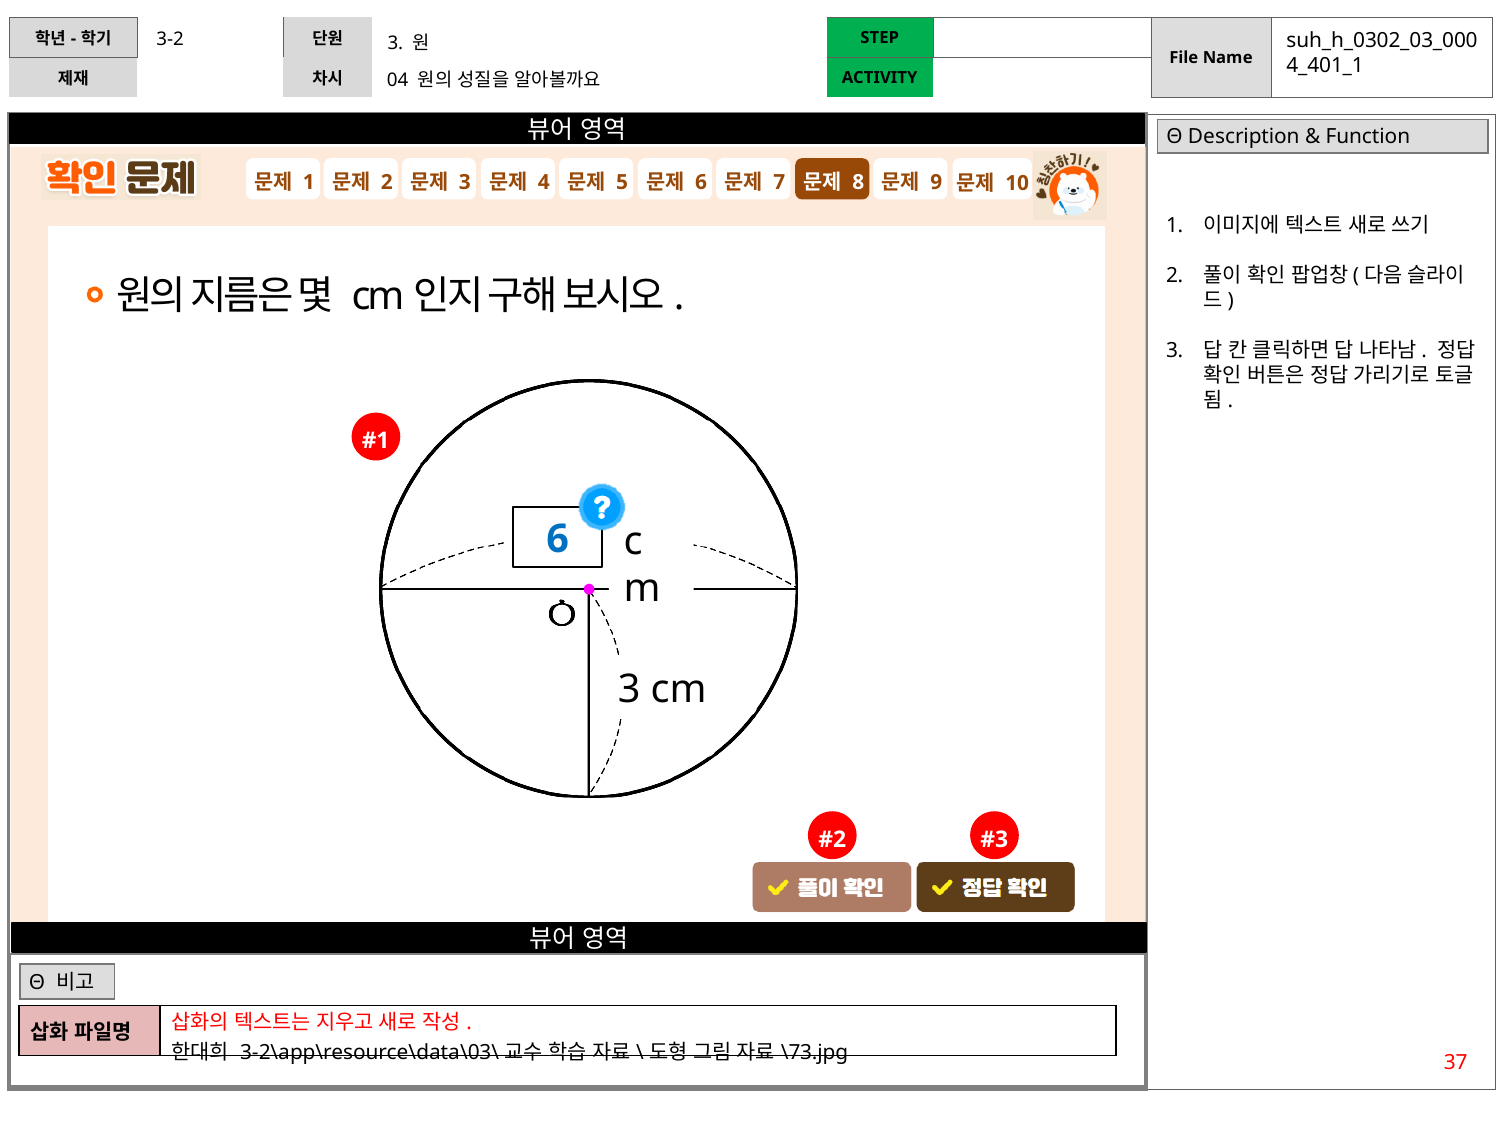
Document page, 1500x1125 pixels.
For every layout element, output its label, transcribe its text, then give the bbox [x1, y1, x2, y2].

text_box #3 [968, 809, 1021, 857]
picture [41, 154, 201, 200]
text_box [239, 148, 1052, 200]
text_box #1 [349, 410, 373, 463]
text_box 3-2 [141, 18, 284, 55]
picture [1033, 151, 1107, 220]
text_box #2 [805, 809, 859, 857]
picture [915, 858, 1078, 913]
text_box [512, 478, 632, 568]
text_box suh_h_0302_03_0004_401_1 [1271, 18, 1500, 84]
table_header 삽화의 텍스트는 지우고 새로 작성. 한대희 3-2\app\resource\data\03\교수 학습 자료\도형 그림 자료\73.jpg [161, 1006, 1115, 1055]
table_header Θ Description & Function [1158, 120, 1487, 152]
picture [84, 283, 104, 305]
text_box 3. 원 [372, 23, 828, 48]
picture [378, 379, 798, 798]
table_header 삽화 파일명 [20, 1006, 159, 1055]
text_box 이미지에 텍스트 새로 쓰기 풀이 확인 팝업창(다음 슬라이드) 답 칸 클릭하면 답 나타남. 정답 확인 버튼은 정답 가리기로 토글 됨. [1151, 179, 1500, 469]
text_box 04 원의 성질을 알아볼까요 [372, 60, 821, 96]
text_box 원의 지름은 몇 cm인지 구해 보시오. [101, 263, 1109, 326]
picture [749, 858, 912, 914]
